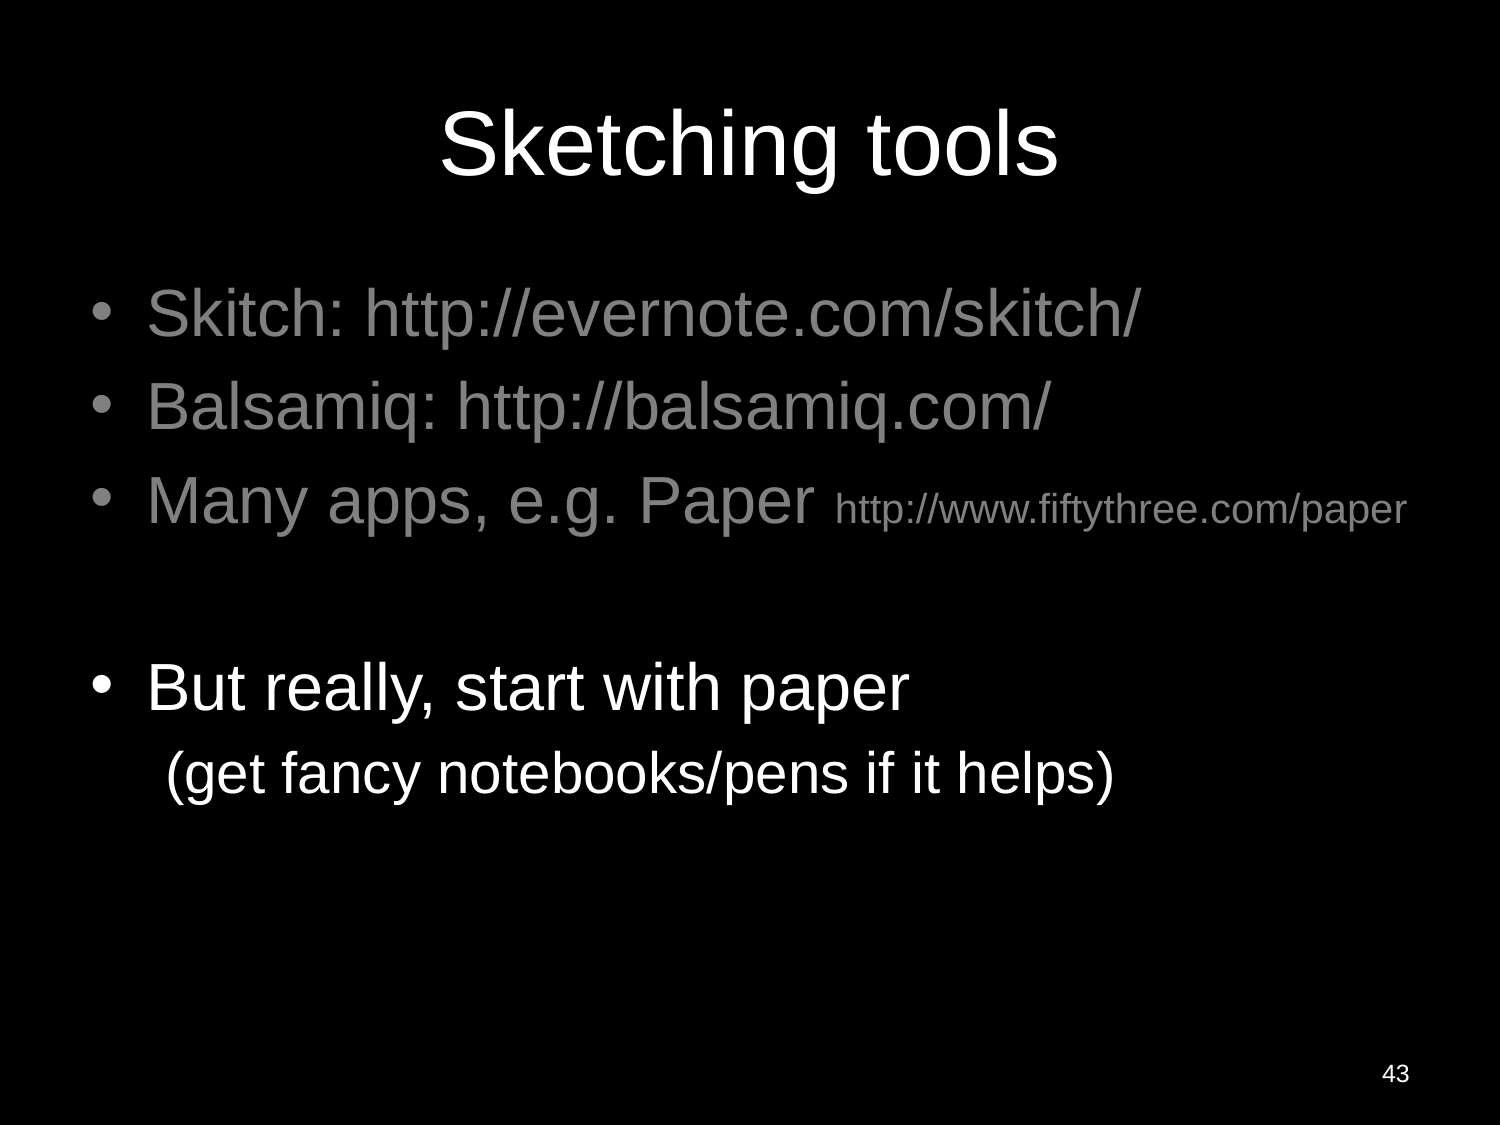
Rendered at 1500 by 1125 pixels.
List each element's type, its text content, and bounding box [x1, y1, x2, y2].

title Sketching tools [75, 45, 1425, 233]
slide_number 43 [1074, 1042, 1425, 1103]
list Skitch: http://evernote.com/skitch/ Balsamiq: http://balsamiq.com/ Many apps, e.g. Paper http://www.fiftythree.com/paper But really, start with paper (get fancy notebooks/pens if it helps) [75, 262, 1425, 1005]
